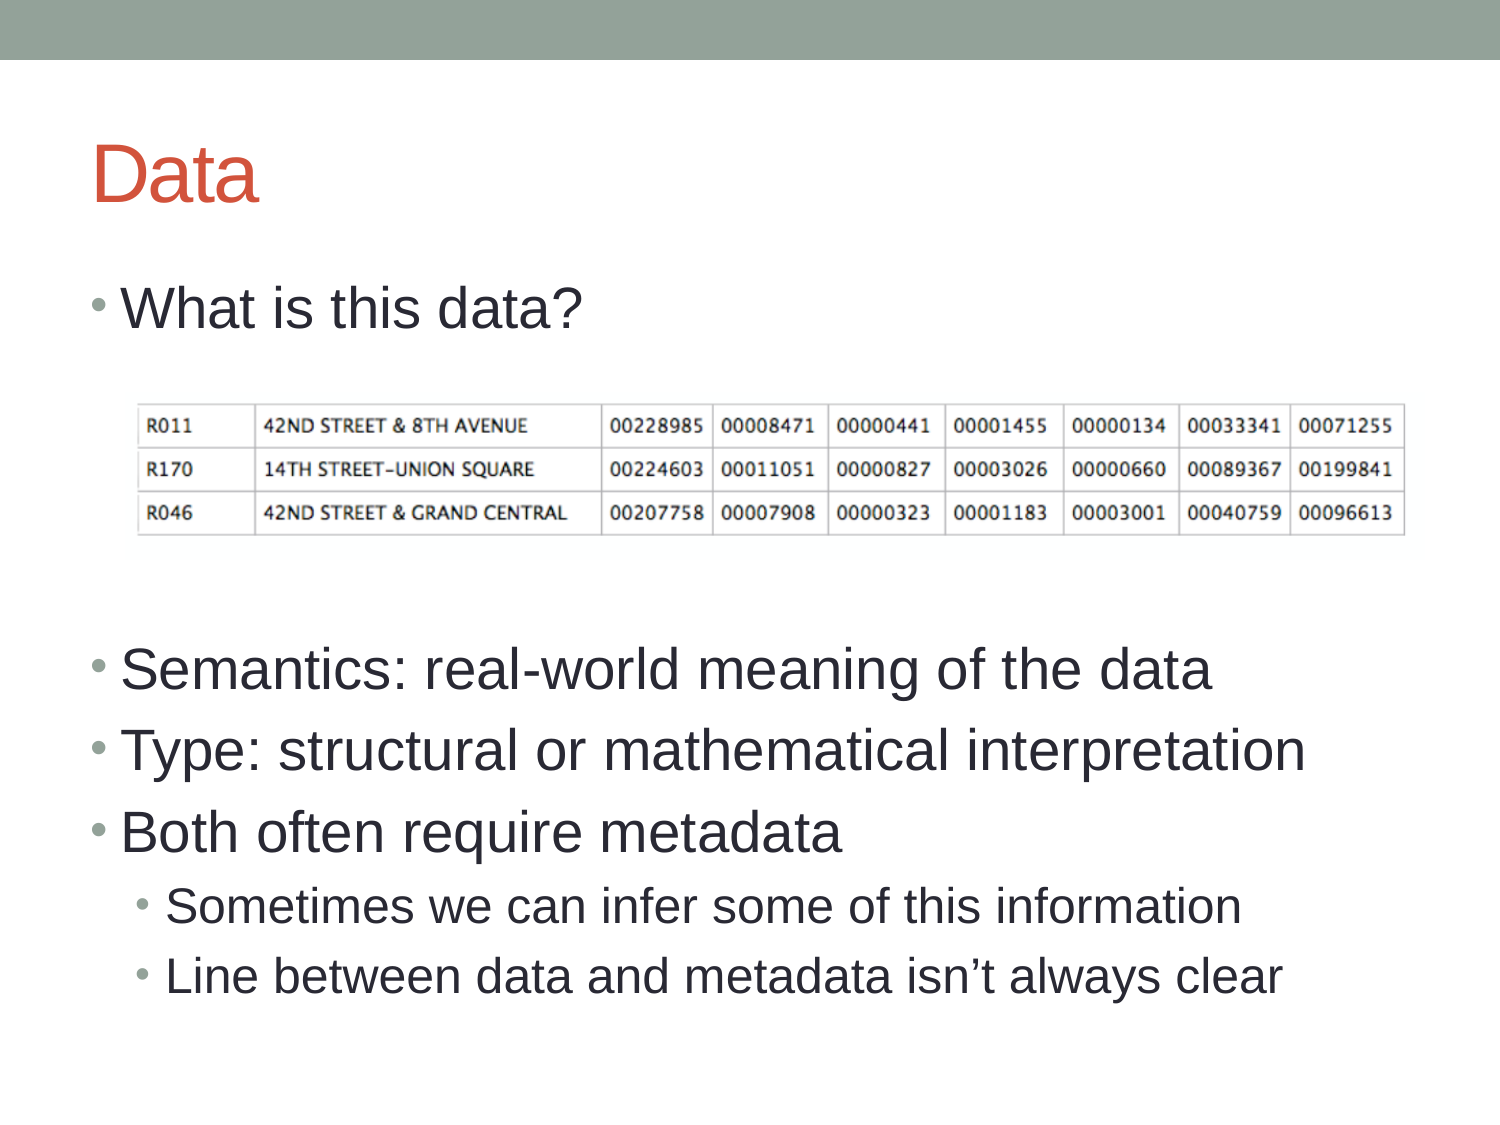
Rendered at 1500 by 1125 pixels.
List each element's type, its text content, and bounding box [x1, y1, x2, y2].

title Data [75, 87, 1425, 250]
list What is this data? Semantics: real-world meaning of the data Type: structural or mathematical interpretation Both often require metadata Sometimes we can infer some of this information Line between data and metadata isn’t always clear [75, 262, 1425, 1063]
picture [125, 391, 1426, 560]
